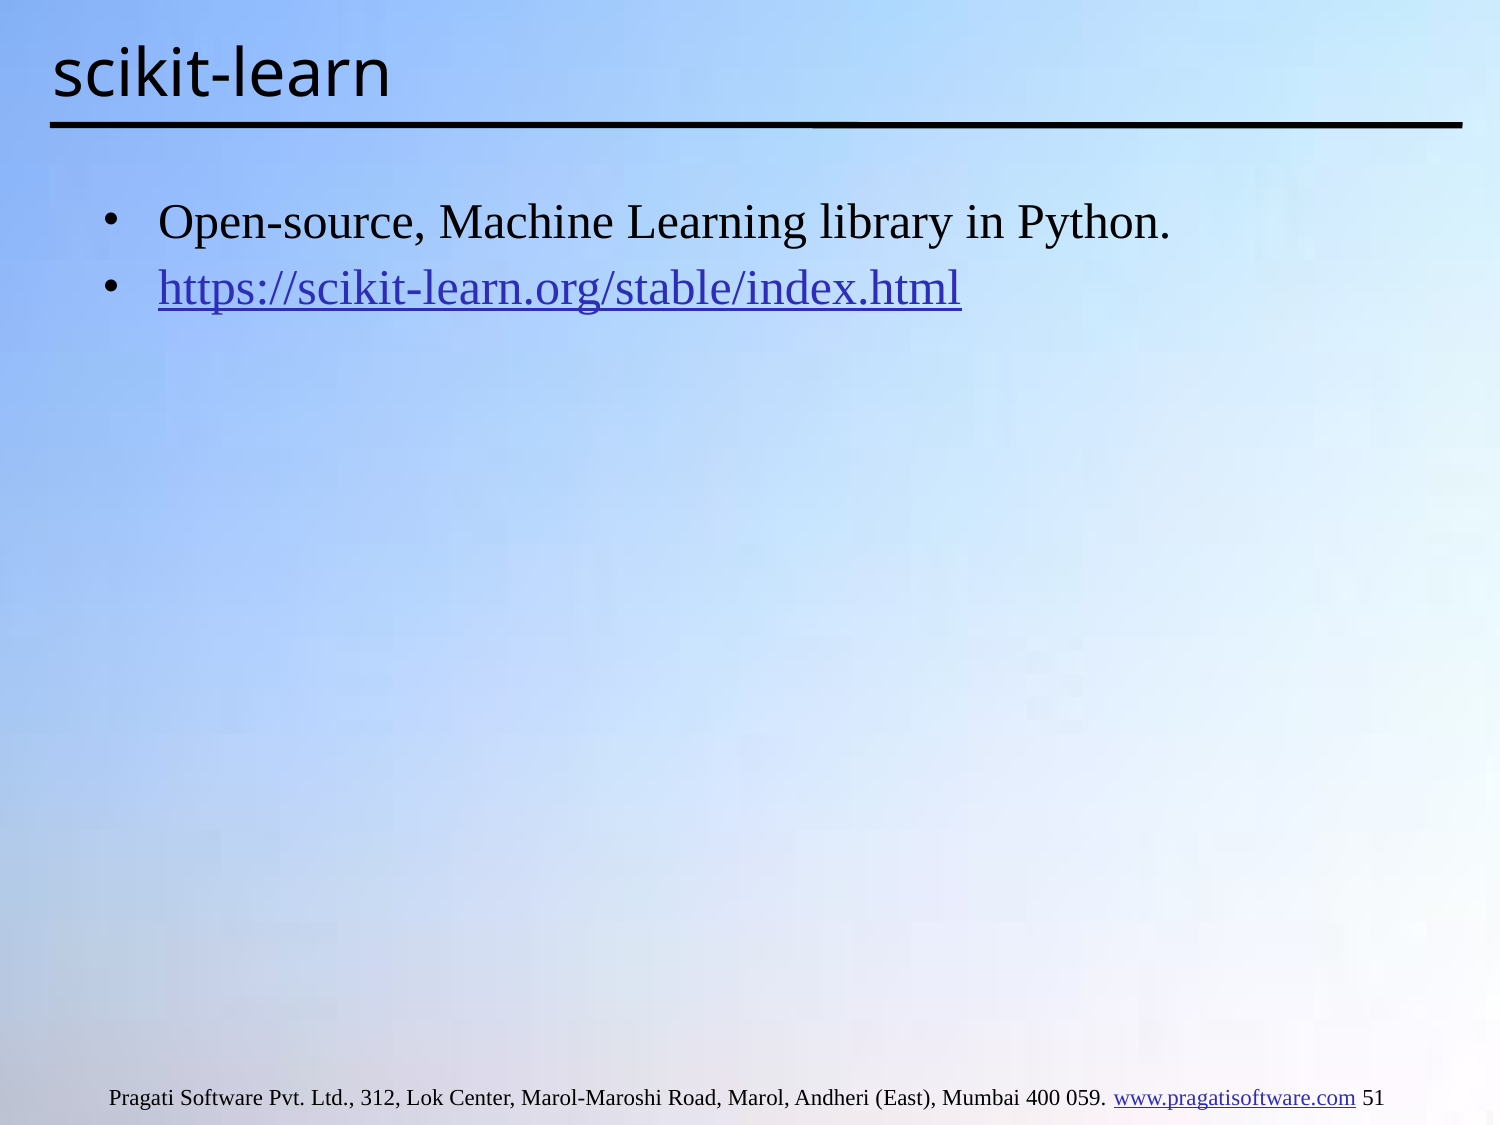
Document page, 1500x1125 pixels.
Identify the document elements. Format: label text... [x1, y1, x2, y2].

list Open-source, Machine Learning library in Python. https://scikit-learn.org/stable/index.html [87, 187, 1412, 1063]
title scikit-learn [37, 0, 1462, 137]
picture [0, 0, 1500, 1125]
